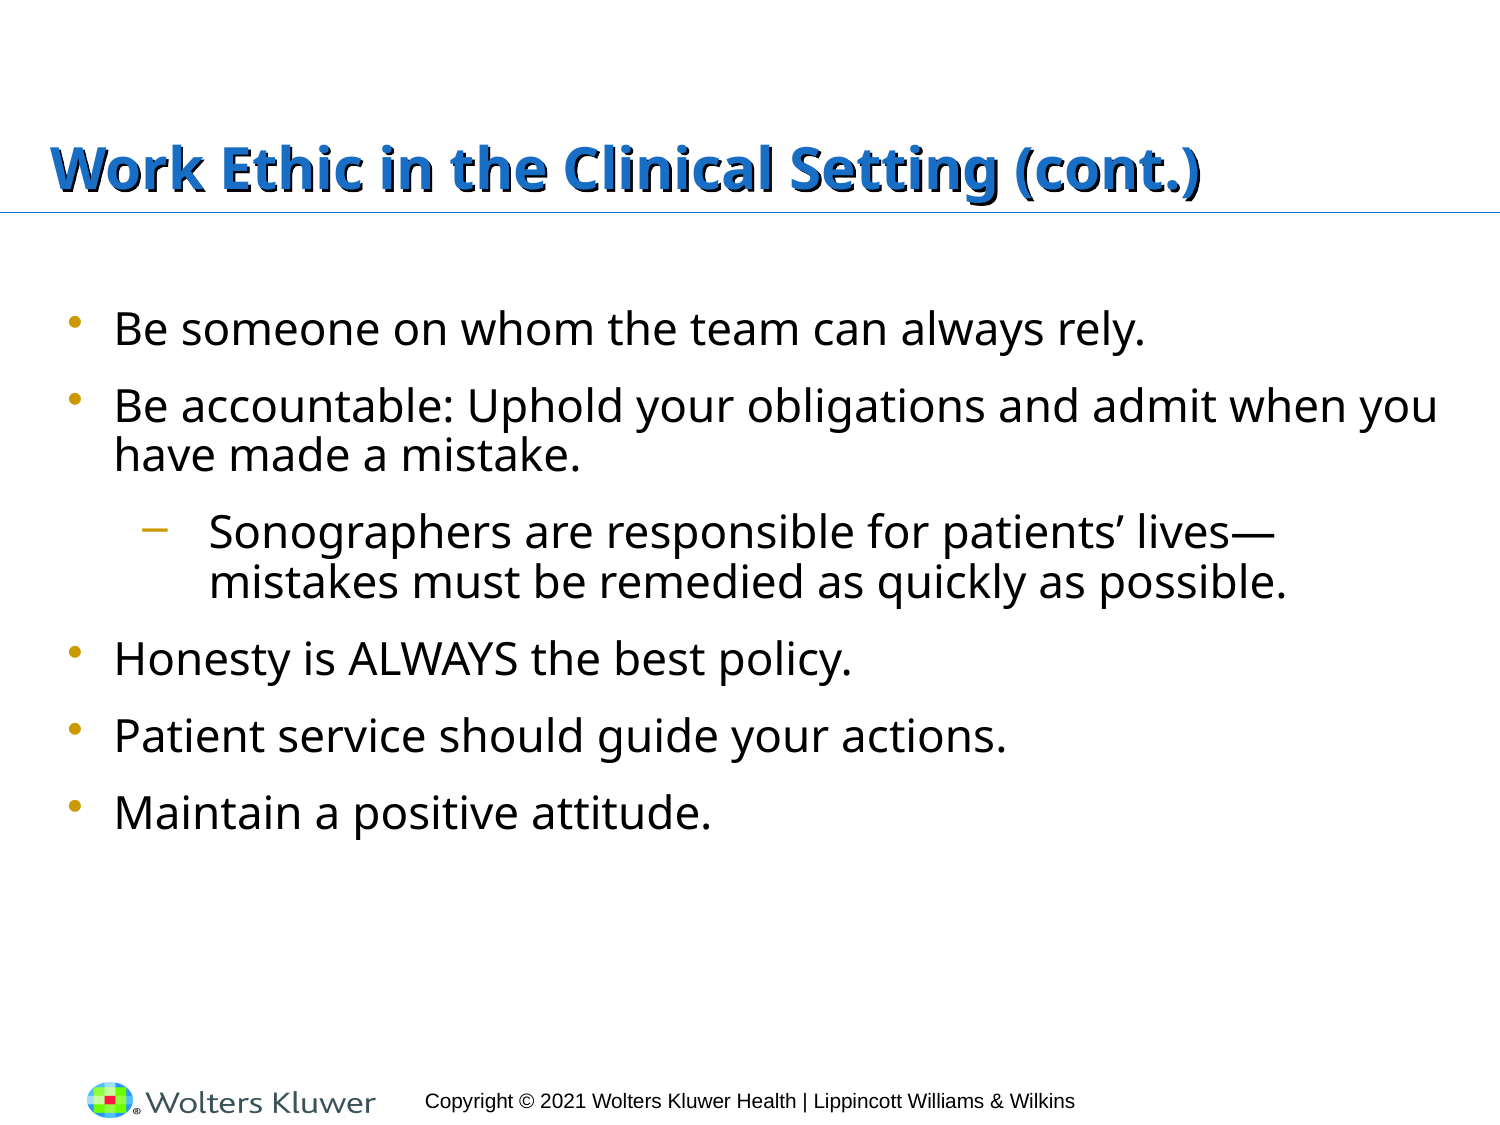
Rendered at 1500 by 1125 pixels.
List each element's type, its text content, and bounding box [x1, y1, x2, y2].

title Work Ethic in the Clinical Setting (cont.) [50, 137, 1468, 203]
list Be someone on whom the team can always rely. Be accountable: Uphold your obligations and admit when you have made a mistake. Sonographers are responsible for patients’ lives—mistakes must be remedied as quickly as possible. Honesty is ALWAYS the best policy. Patient service should guide your actions. Maintain a positive attitude. [51, 298, 1466, 1080]
picture [87, 1082, 376, 1118]
